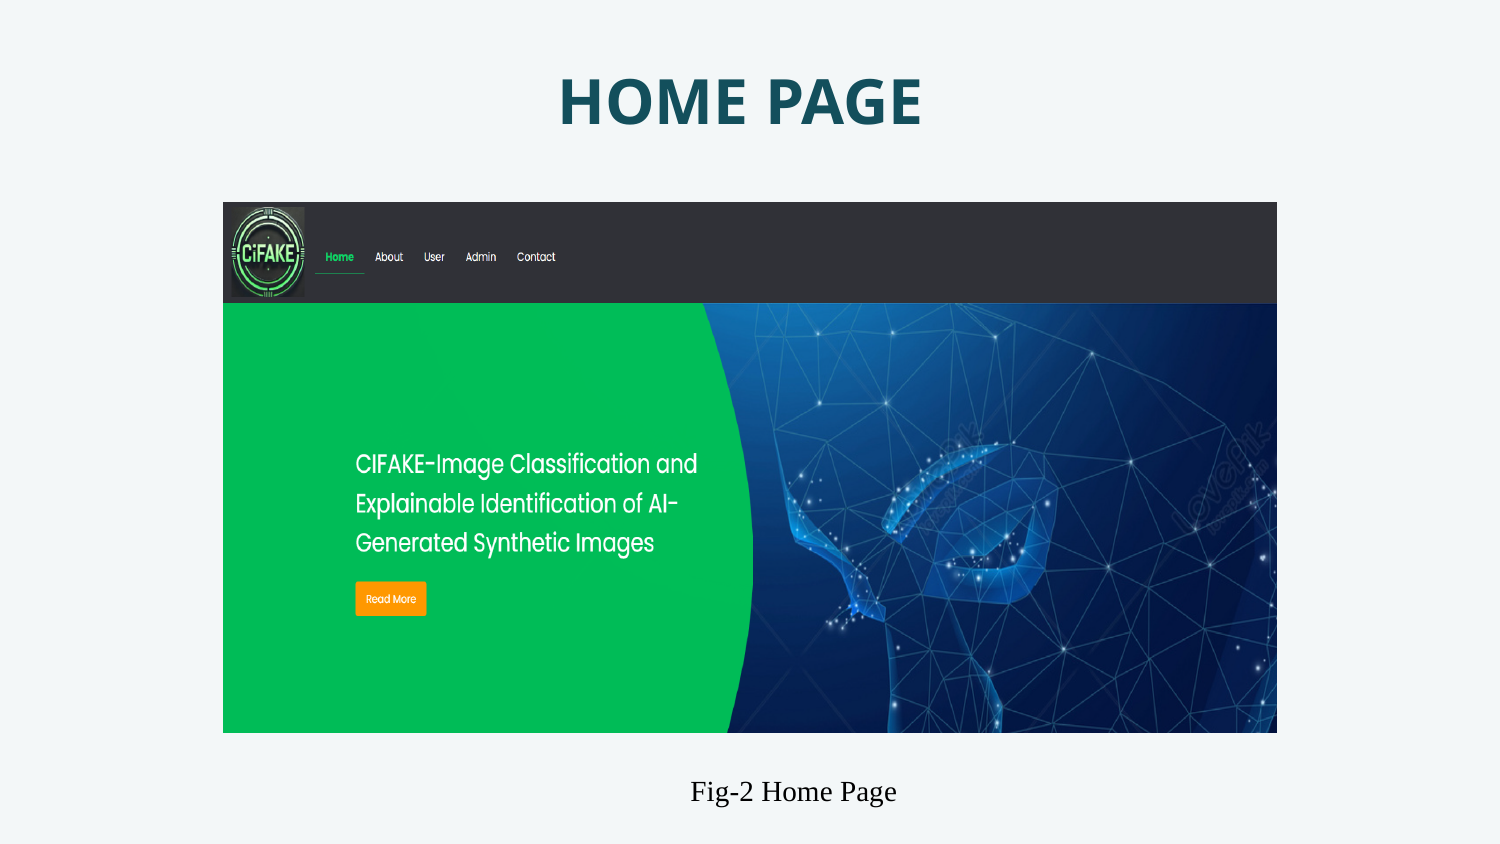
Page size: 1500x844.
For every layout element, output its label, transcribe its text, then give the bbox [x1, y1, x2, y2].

text_box HOME PAGE [542, 54, 1108, 145]
text_box Fig-2 Home Page [571, 764, 1017, 815]
picture [222, 202, 1277, 734]
